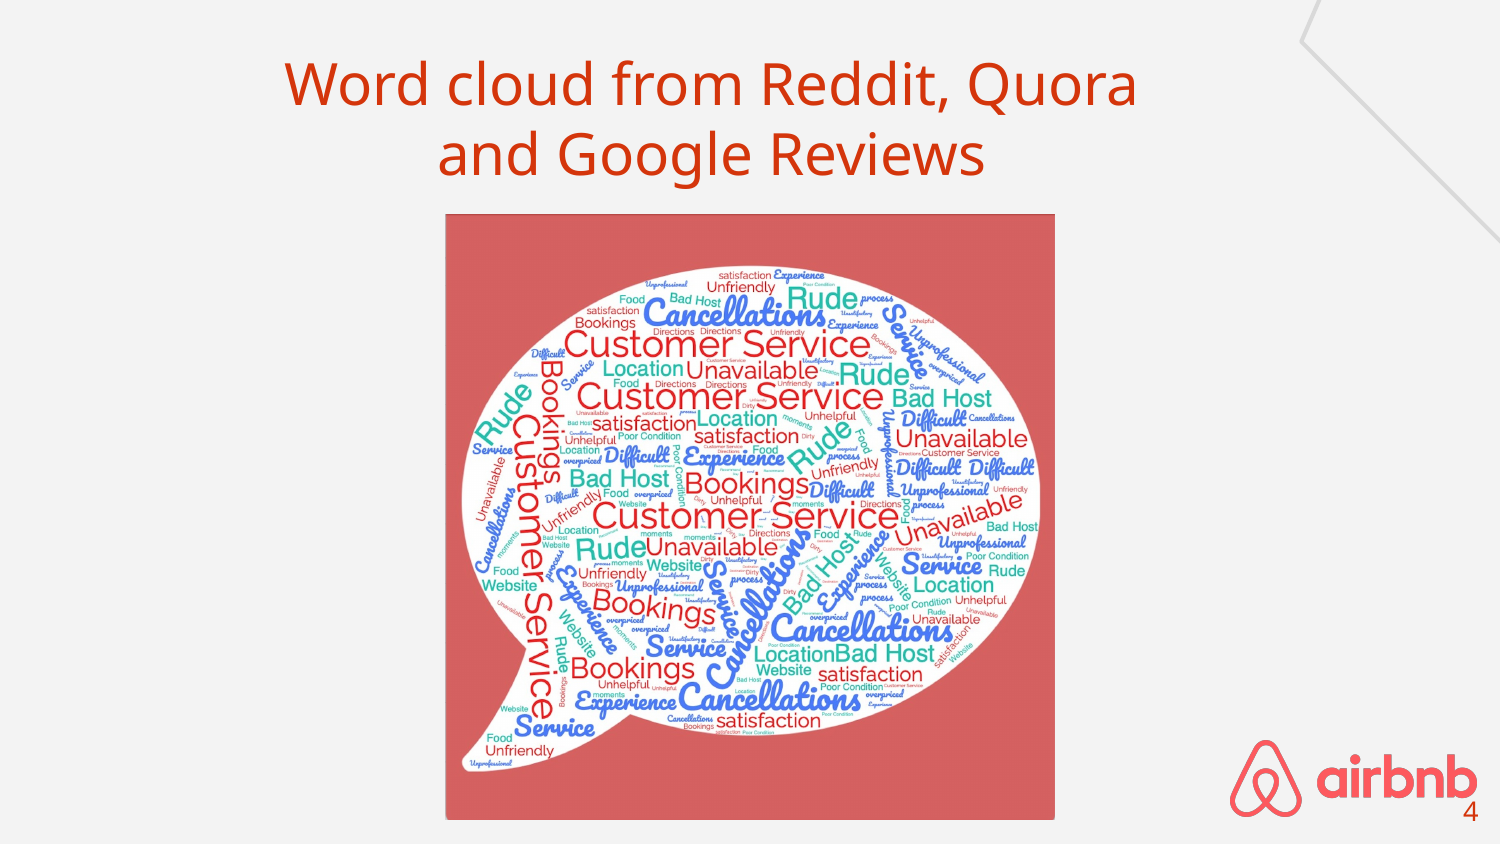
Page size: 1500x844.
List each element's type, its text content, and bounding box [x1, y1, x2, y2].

picture [1230, 739, 1478, 818]
slide_number ‹#› [1403, 779, 1494, 844]
picture [445, 213, 1055, 820]
title Word cloud from Reddit, Quora and Google Reviews [231, 32, 1193, 146]
